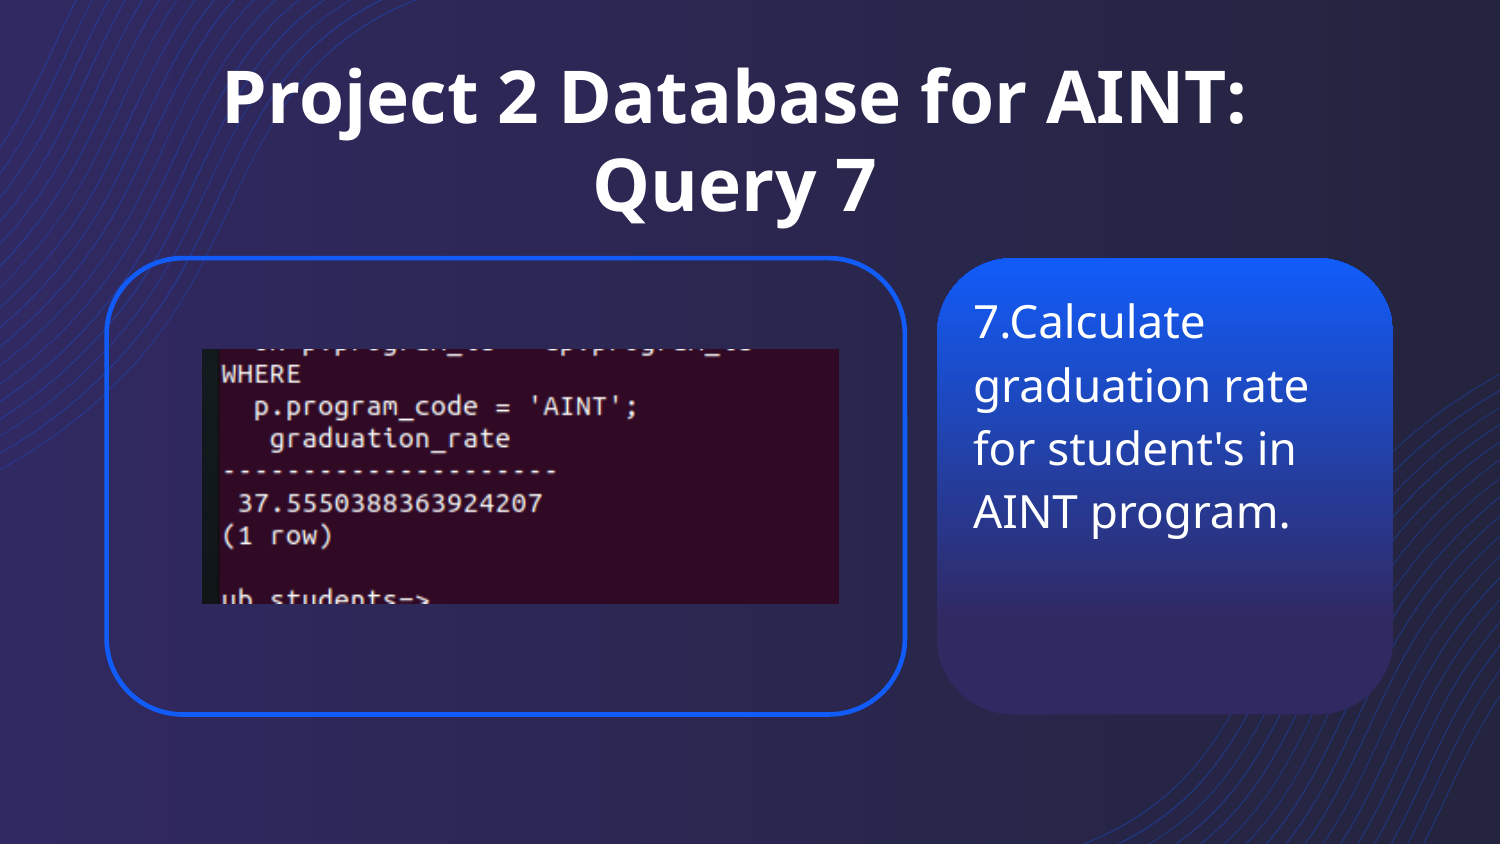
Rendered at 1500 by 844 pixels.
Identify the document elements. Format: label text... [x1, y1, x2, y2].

picture [202, 349, 839, 604]
subtitle 7.Calculate graduation rate for student's in AINT program. [958, 269, 1397, 684]
title Project 2 Database for AINT: Query 7 [103, 35, 1367, 130]
